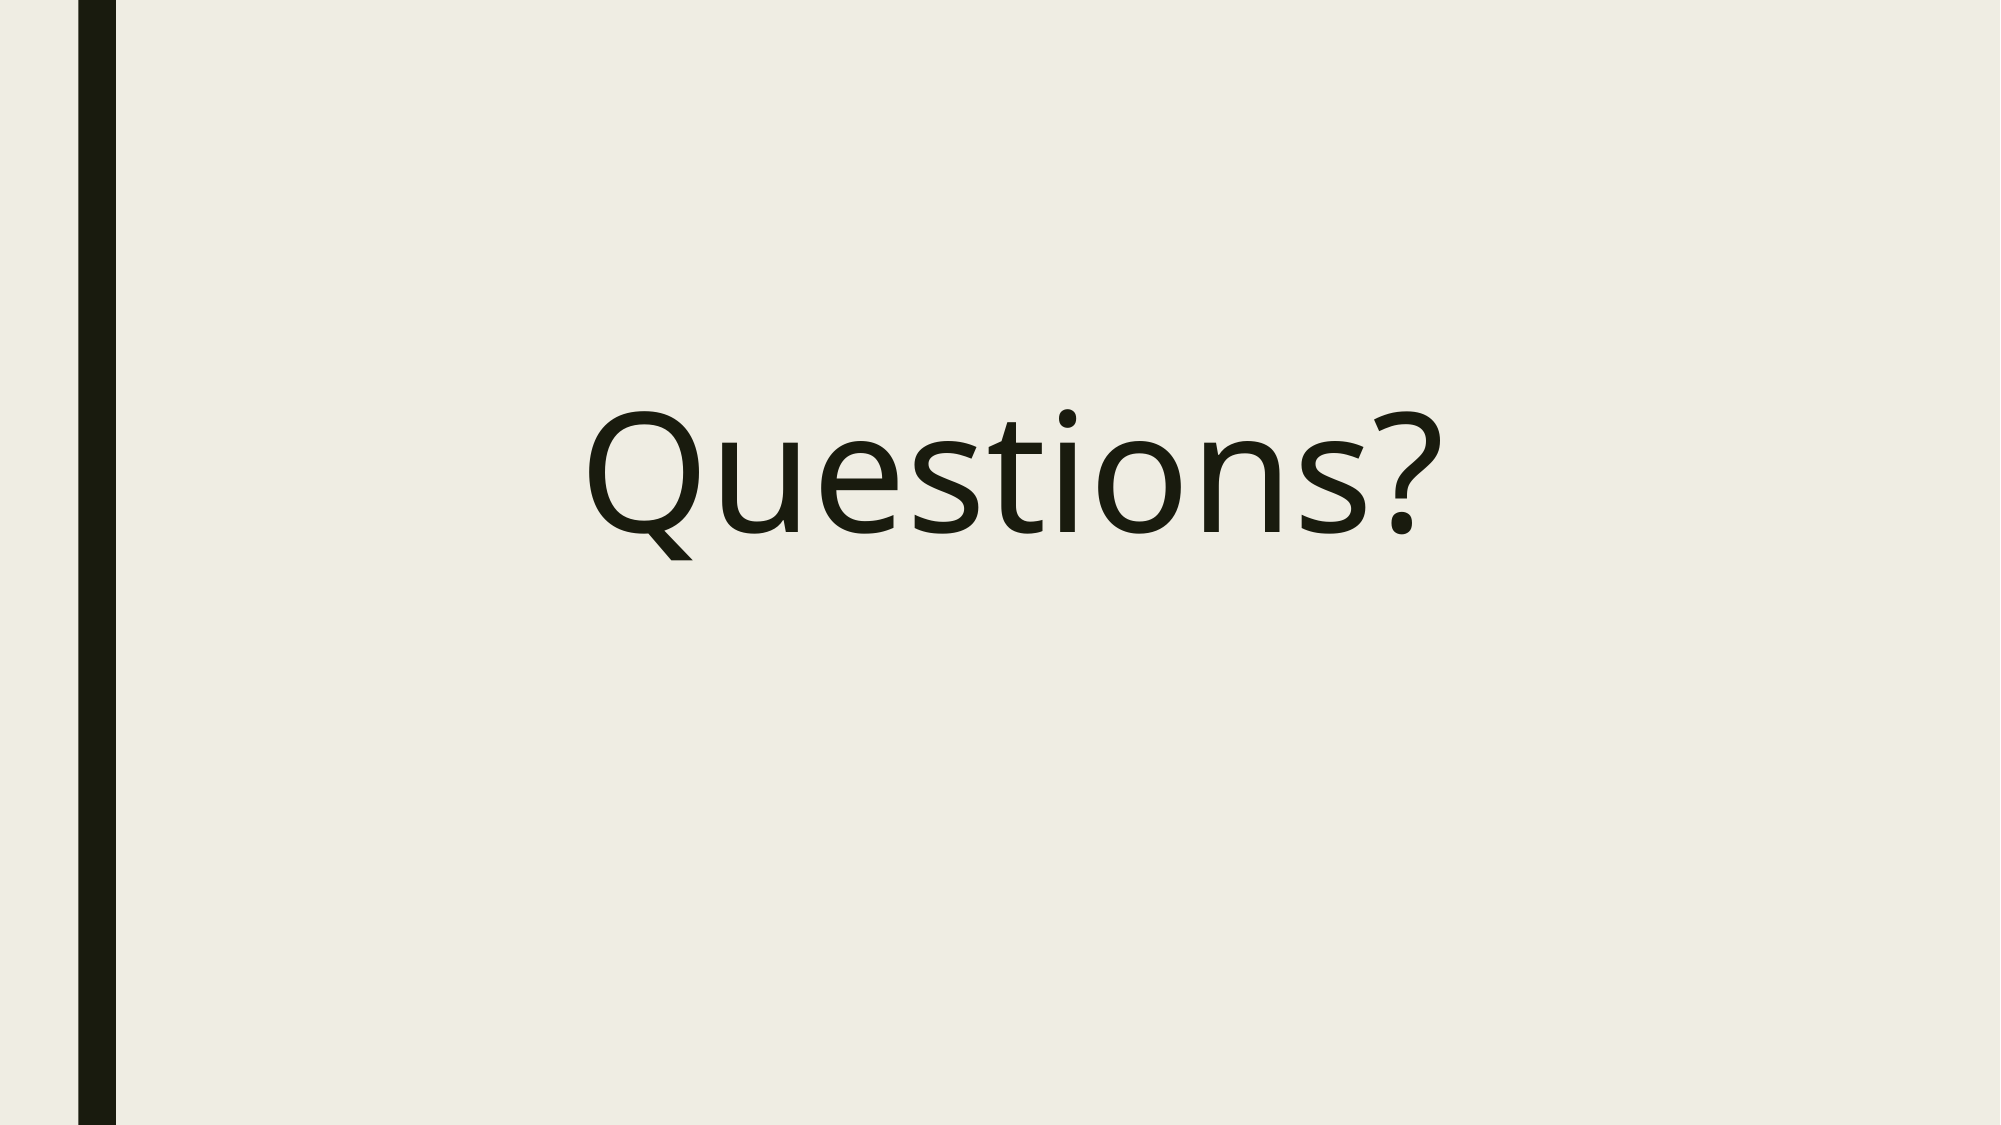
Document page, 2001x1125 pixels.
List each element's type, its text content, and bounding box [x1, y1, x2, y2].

list Questions? [225, 375, 1800, 963]
